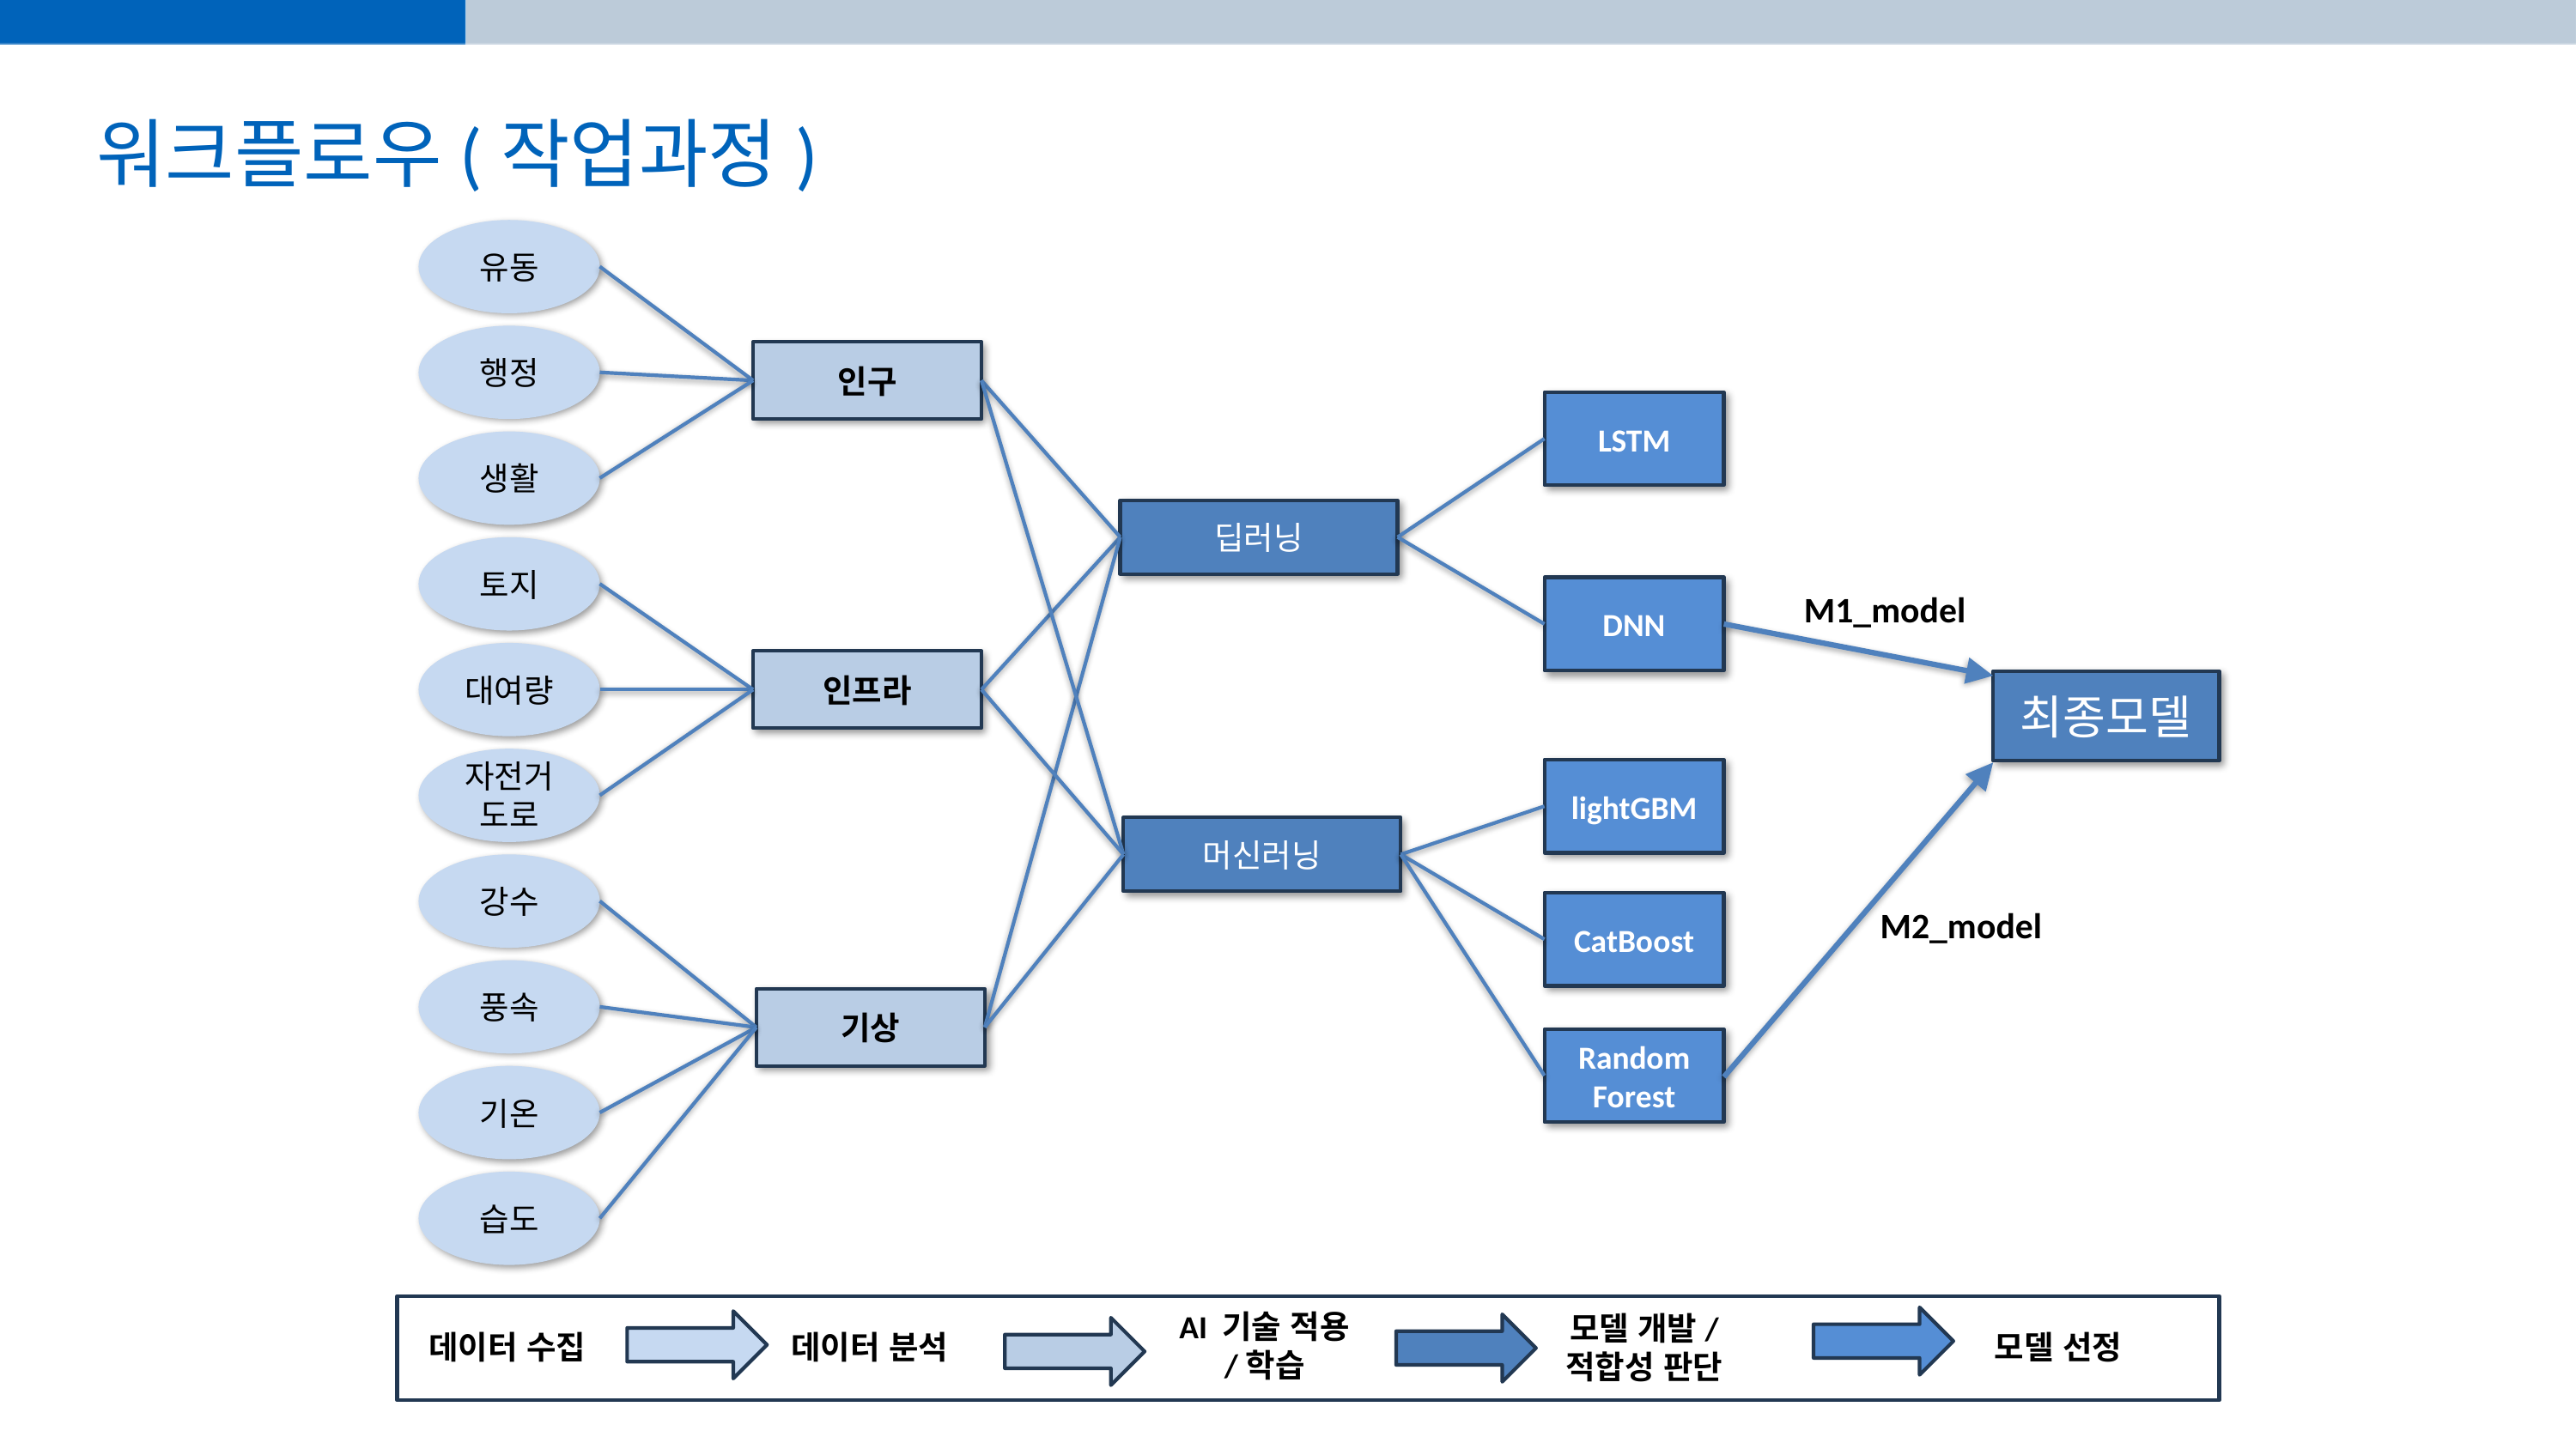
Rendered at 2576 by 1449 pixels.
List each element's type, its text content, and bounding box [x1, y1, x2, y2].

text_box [337, 1295, 2228, 1401]
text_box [418, 219, 2220, 1265]
picture [0, 0, 2576, 45]
text_box 워크플로우(작업과정) [96, 101, 2496, 208]
